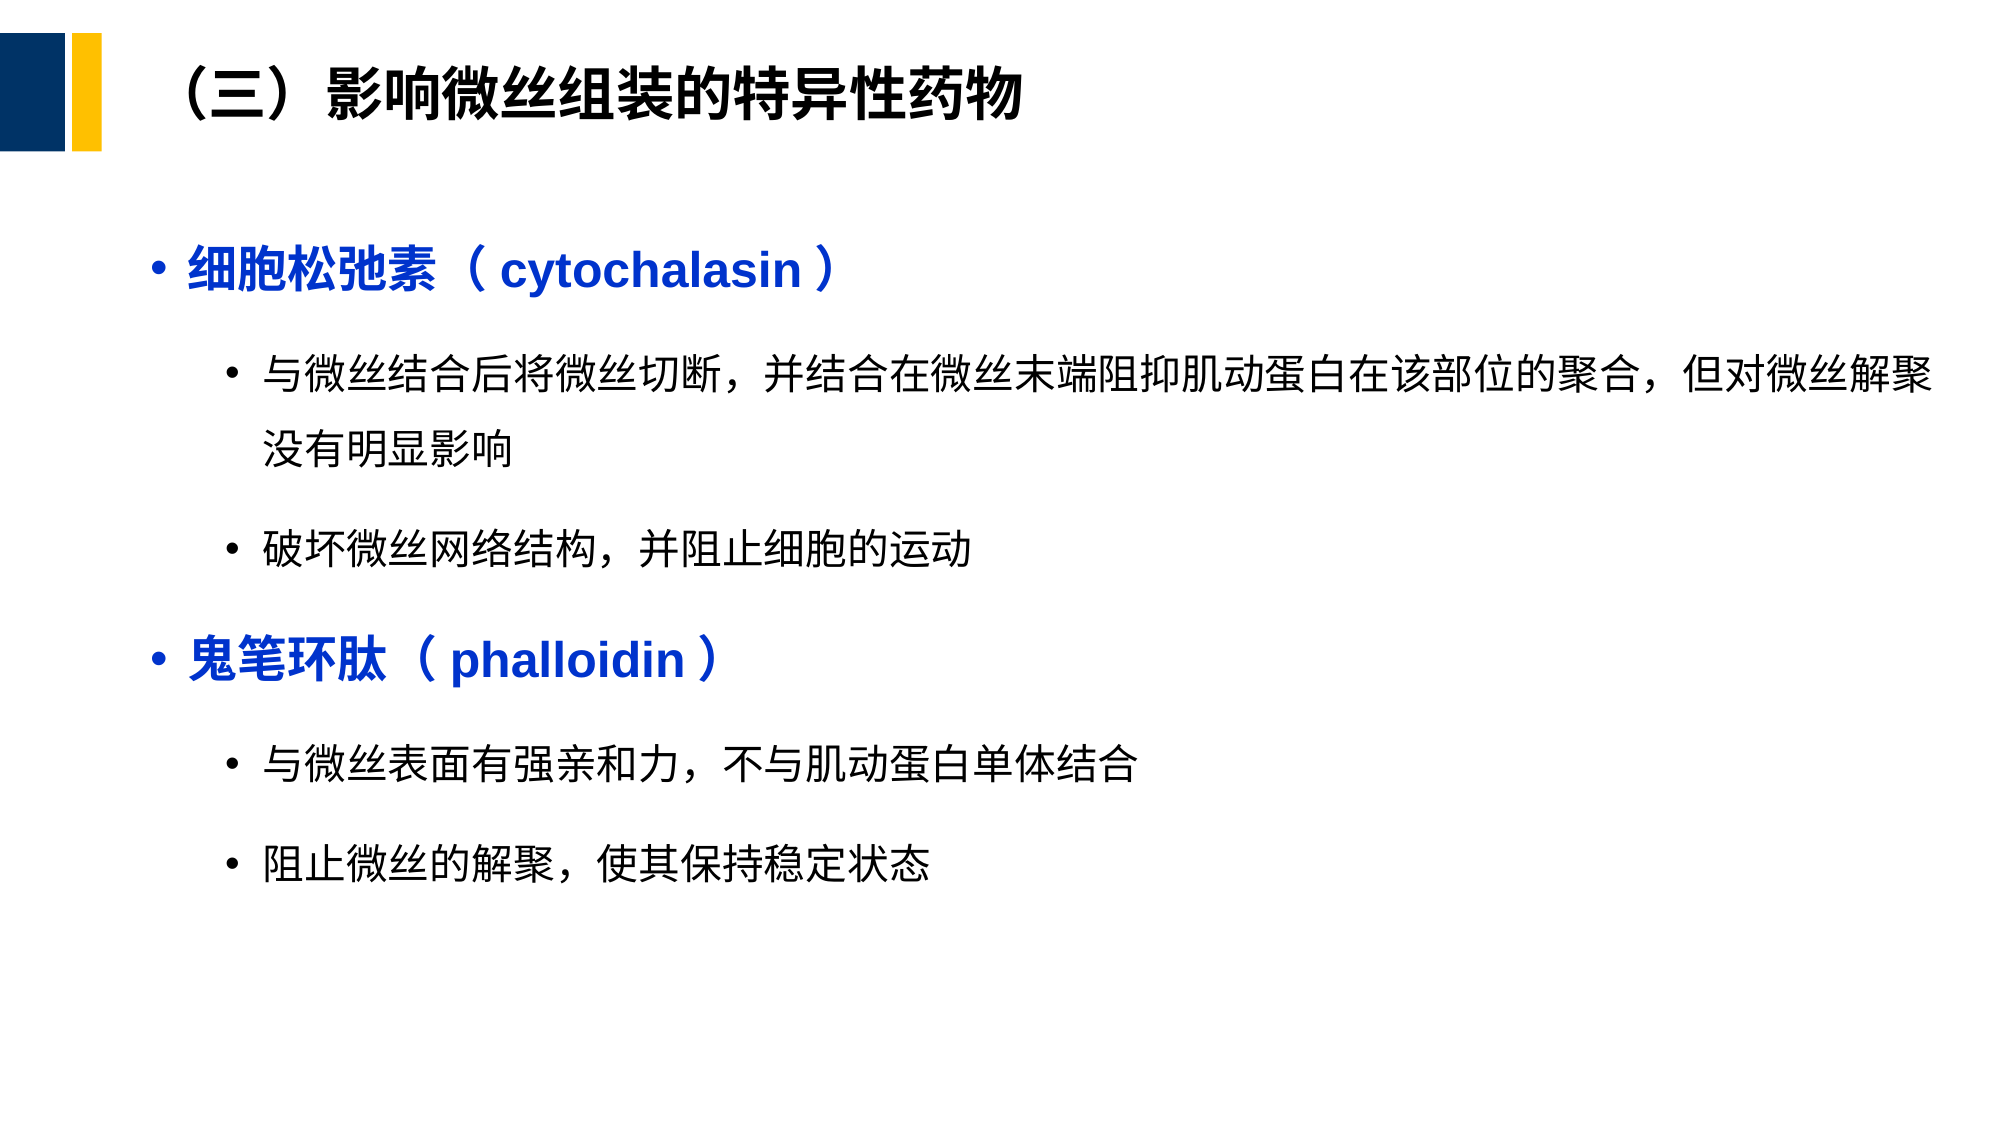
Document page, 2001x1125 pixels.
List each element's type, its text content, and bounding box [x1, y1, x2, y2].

list 细胞松弛素（cytochalasin） 与微丝结合后将微丝切断，并结合在微丝末端阻抑肌动蛋白在该部位的聚合，但对微丝解聚没有明显影响 破坏微丝网络结构，并阻止细胞的运动 鬼笔环肽（phalloidin） 与微丝表面有强亲和力，不与肌动蛋白单体结合 阻止微丝的解聚，使其保持稳定状态 [135, 200, 1950, 1092]
title （三）影响微丝组装的特异性药物 [135, 33, 1950, 152]
